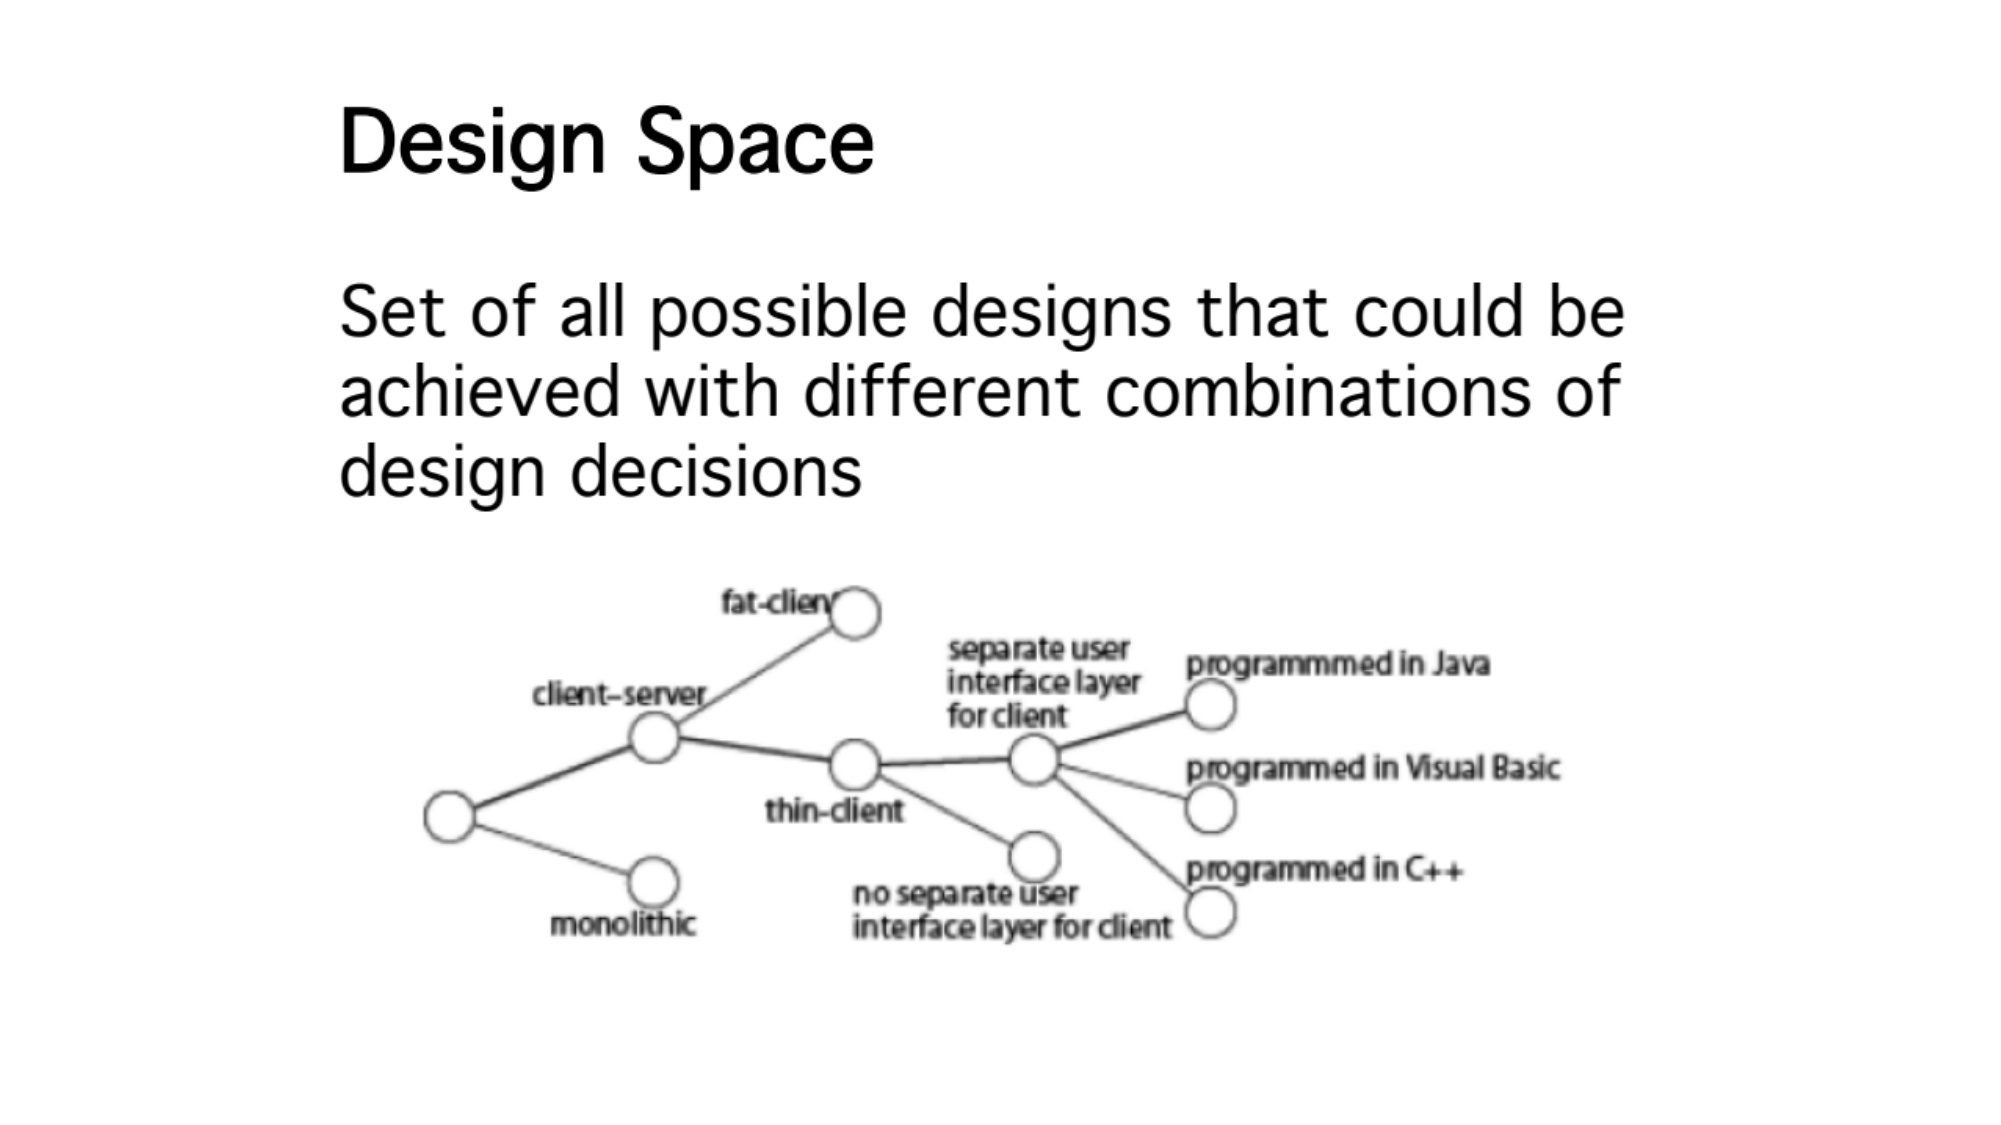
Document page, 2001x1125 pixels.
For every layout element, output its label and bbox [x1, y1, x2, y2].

picture [249, 0, 1750, 1125]
